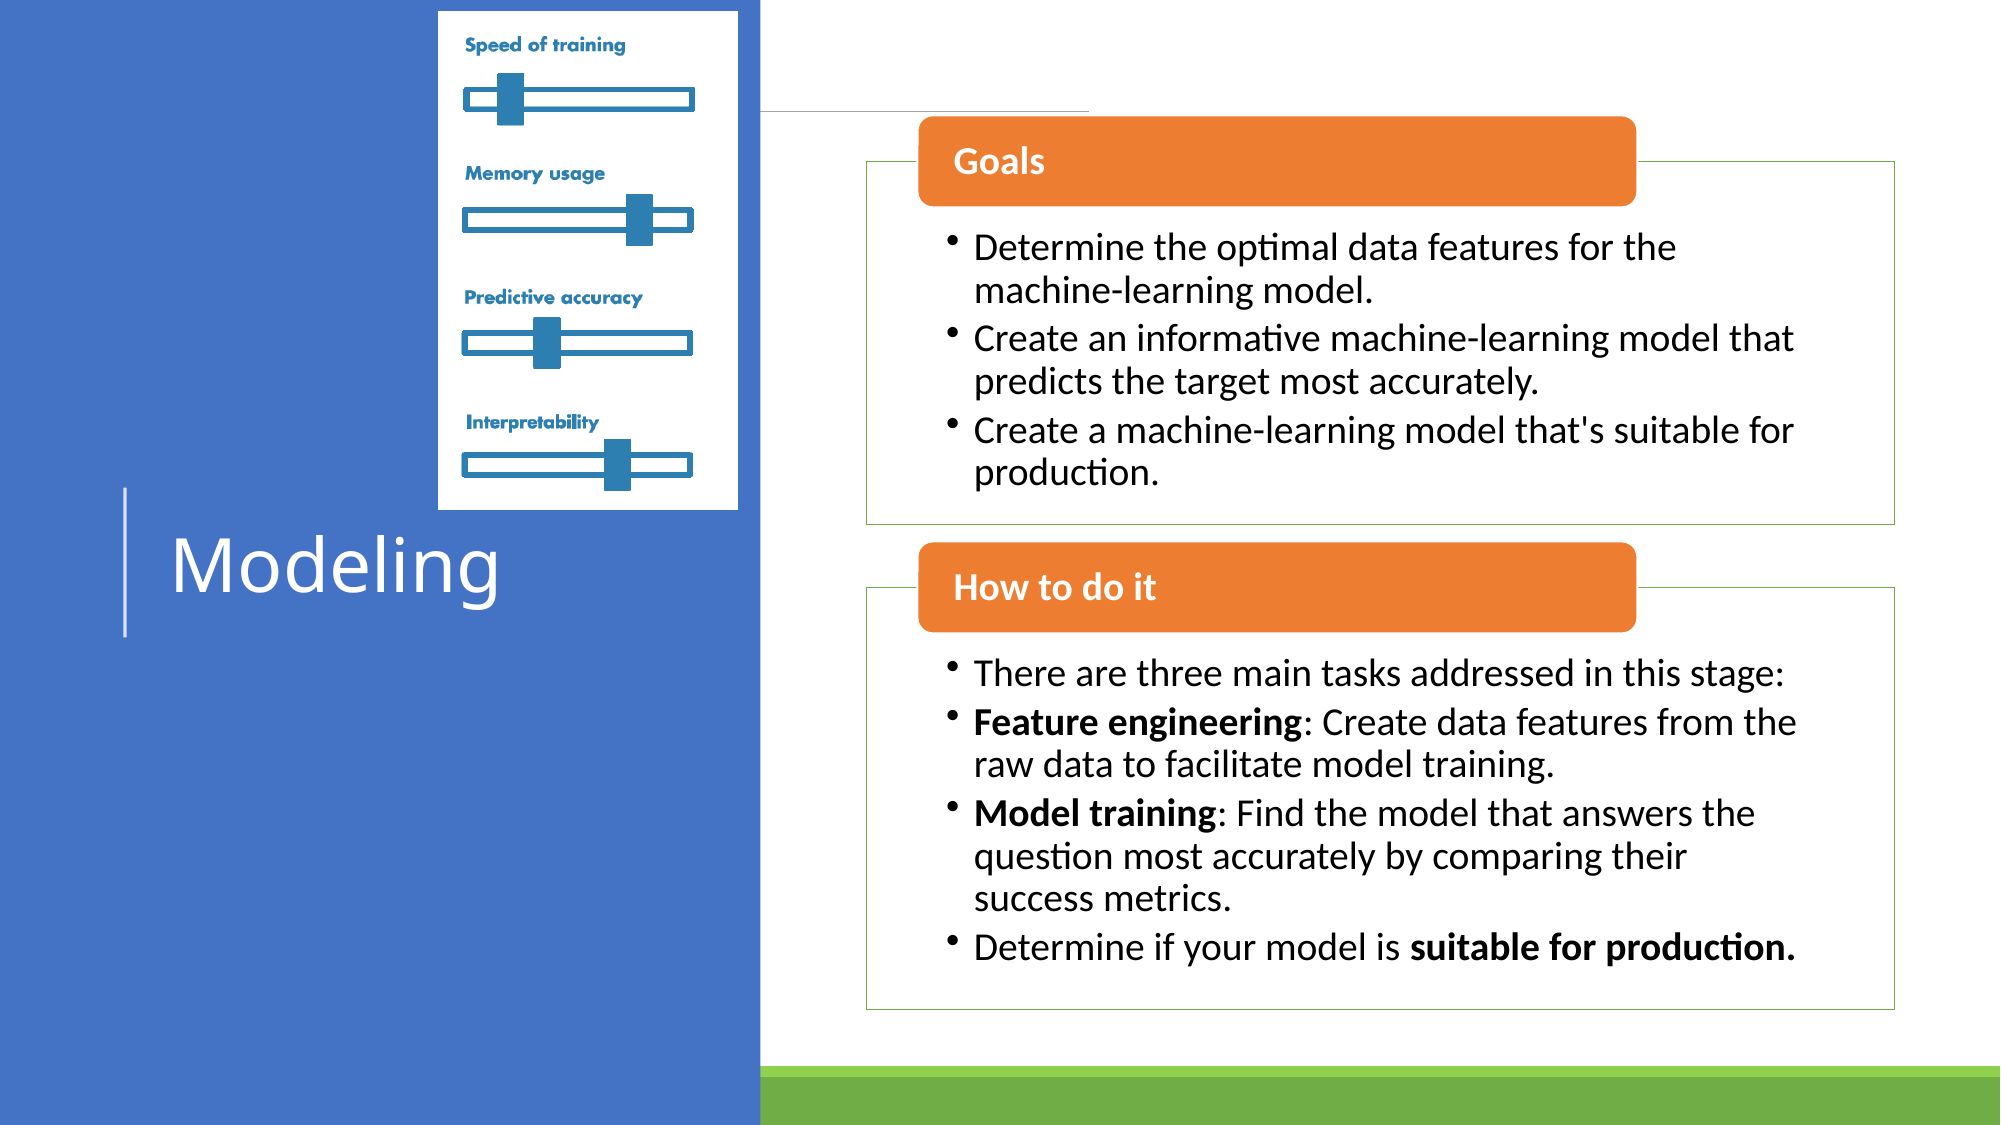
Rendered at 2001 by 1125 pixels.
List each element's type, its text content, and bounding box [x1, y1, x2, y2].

title Modeling [154, 116, 708, 1020]
text_box [0, 0, 761, 1125]
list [866, 105, 1895, 1020]
picture [438, 11, 738, 510]
